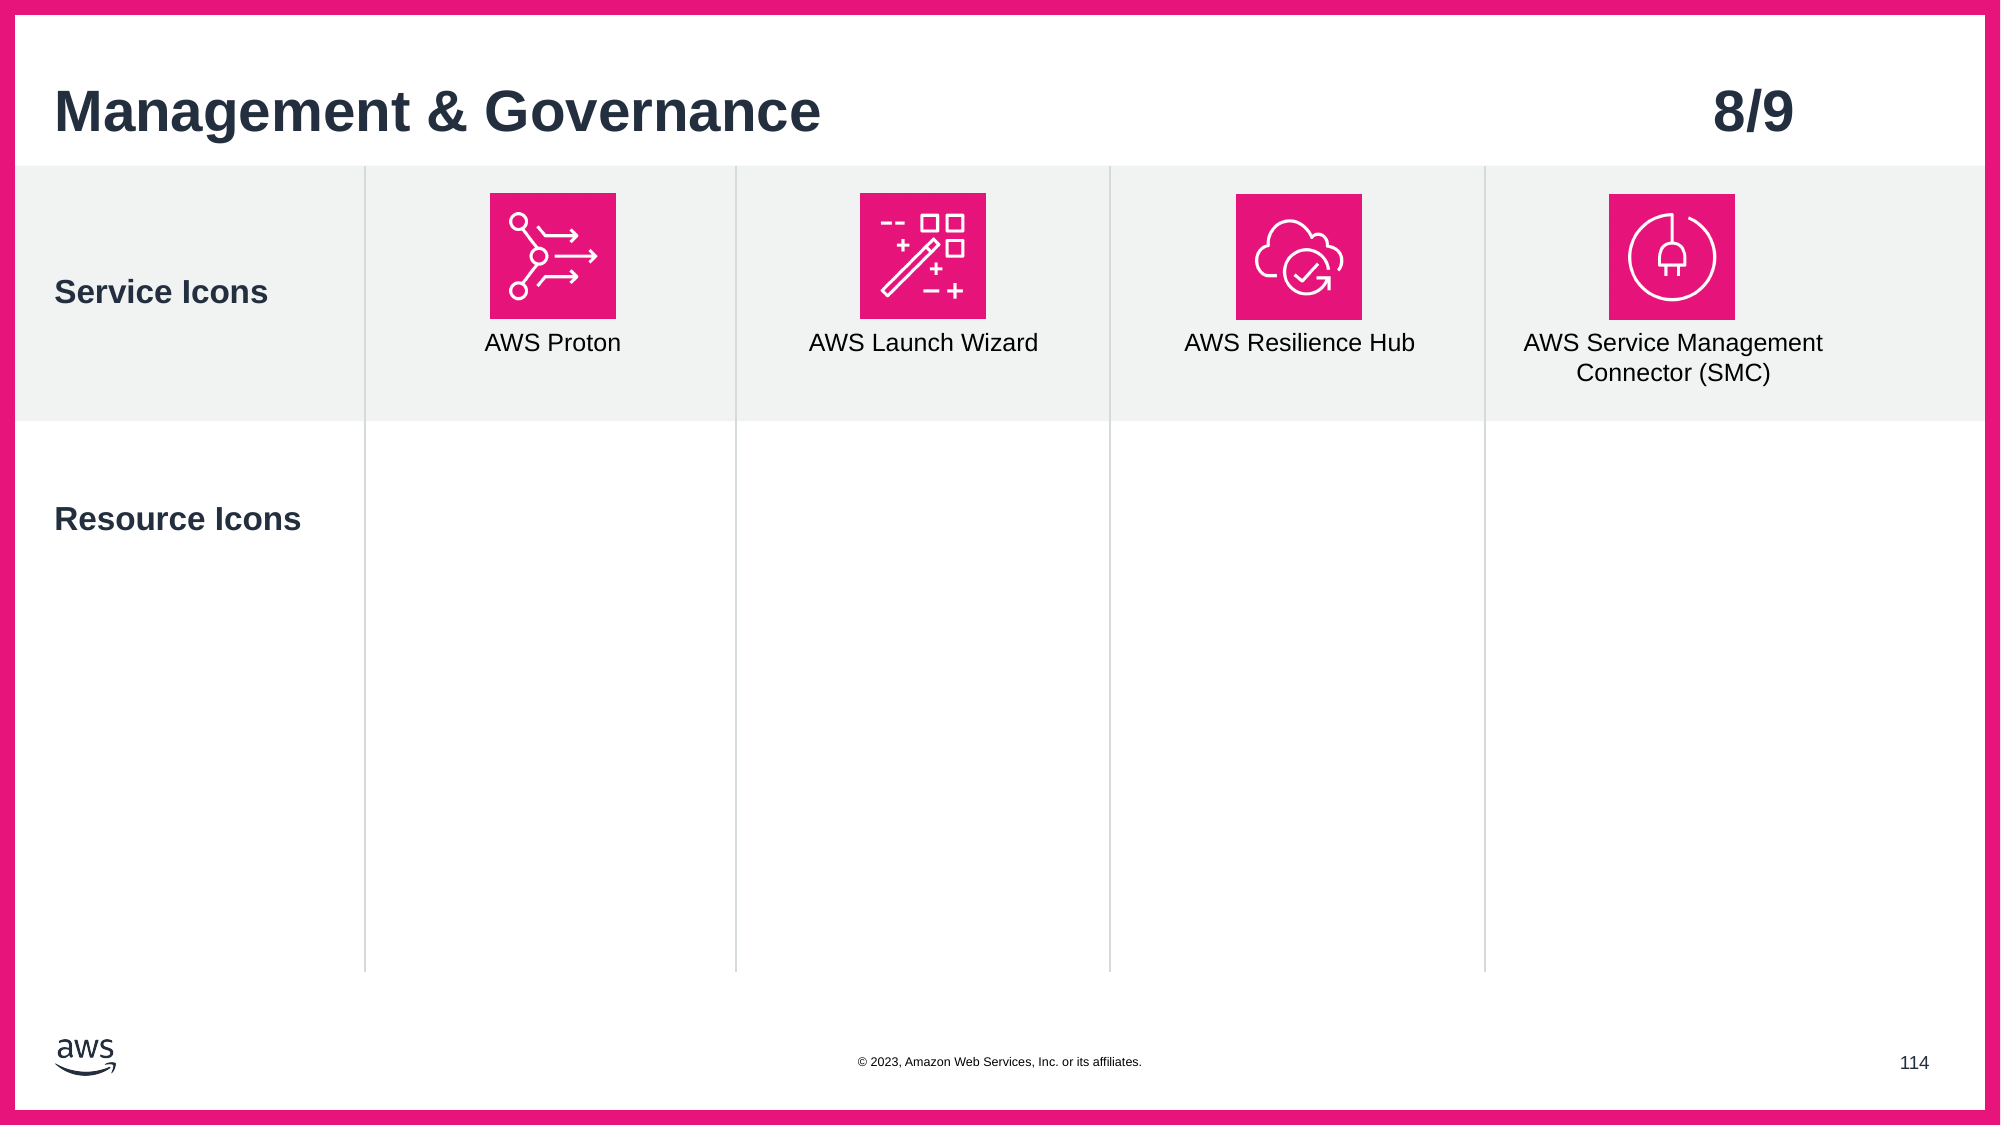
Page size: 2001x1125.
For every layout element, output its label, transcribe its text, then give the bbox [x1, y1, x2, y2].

text_box AWS Service Management Connector (SMC) [1493, 319, 1855, 394]
slide_number 114 [1494, 1031, 1945, 1092]
text_box AWS Resilience Hub [1113, 319, 1484, 364]
picture [490, 193, 616, 319]
text_box AWS Proton [369, 319, 735, 364]
footer © 2023, Amazon Web Services, Inc. or its affiliates. [662, 1031, 1338, 1092]
picture [1236, 194, 1362, 320]
title Management & Governance 8/9 [39, 59, 1945, 166]
text_box AWS Launch Wizard [736, 319, 1109, 364]
picture [1609, 194, 1735, 320]
picture [860, 193, 986, 319]
picture [55, 1039, 116, 1076]
